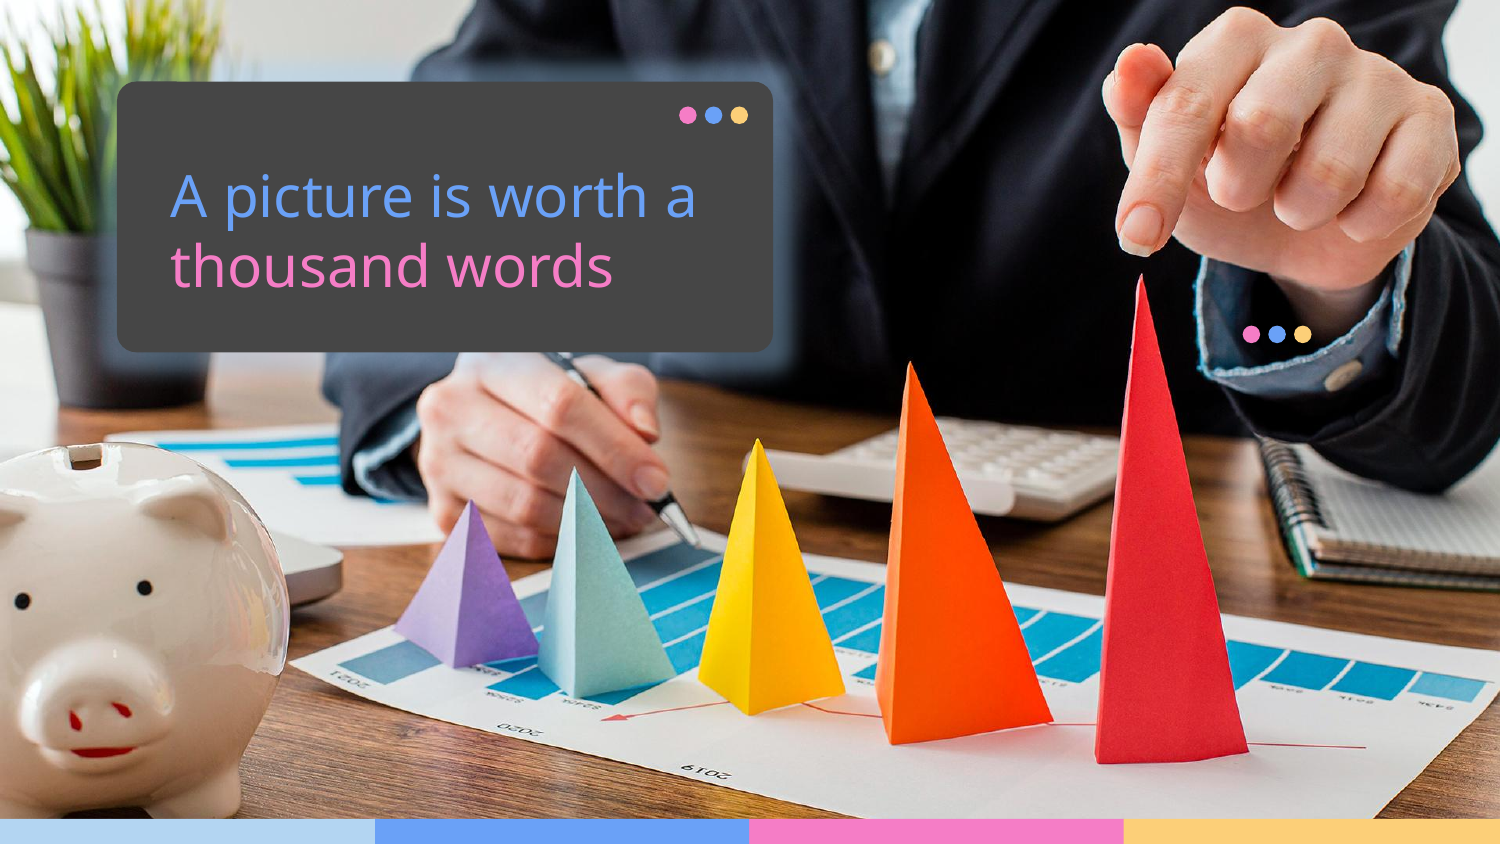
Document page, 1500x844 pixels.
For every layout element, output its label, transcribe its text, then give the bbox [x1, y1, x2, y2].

subtitle Module must be able to map the gestures made by the player to the game controls. [105, 70, 787, 365]
title A picture is worth a thousand words [155, 151, 735, 308]
picture [0, 0, 1500, 818]
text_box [99, 65, 793, 371]
text_box [116, 81, 774, 353]
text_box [678, 106, 749, 125]
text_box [1242, 325, 1312, 344]
